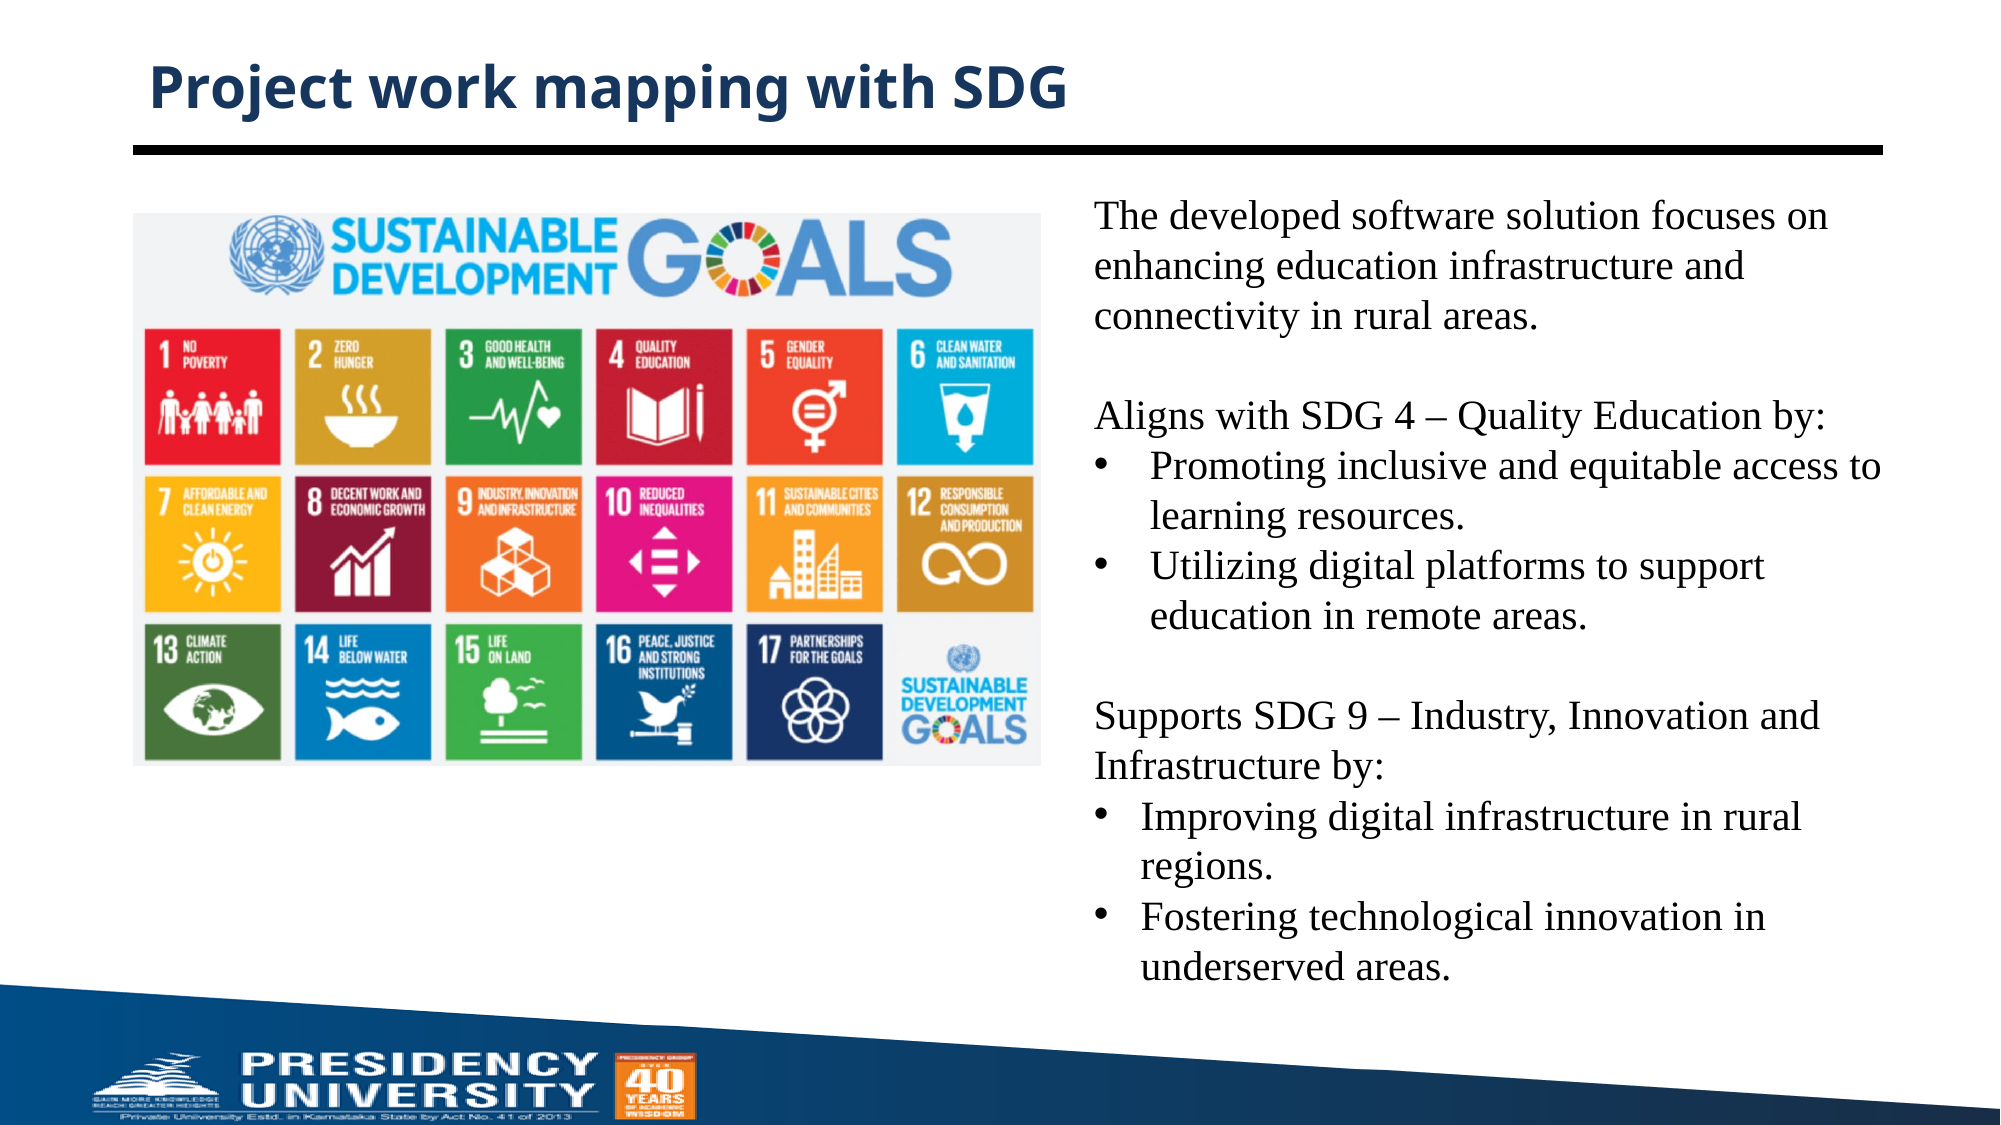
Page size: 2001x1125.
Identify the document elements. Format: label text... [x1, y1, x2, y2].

text_box The developed software solution focuses on enhancing education infrastructure and connectivity in rural areas. Aligns with SDG 4 – Quality Education by: Promoting inclusive and equitable access to learning resources. Utilizing digital platforms to support education in remote areas. Supports SDG 9 – Industry, Innovation and Infrastructure by: Improving digital infrastructure in rural regions. Fostering technological innovation in underserved areas. [1079, 180, 1912, 1071]
title Project work mapping with SDG [133, 45, 1884, 125]
picture [0, 982, 2000, 1125]
picture [133, 213, 1041, 767]
